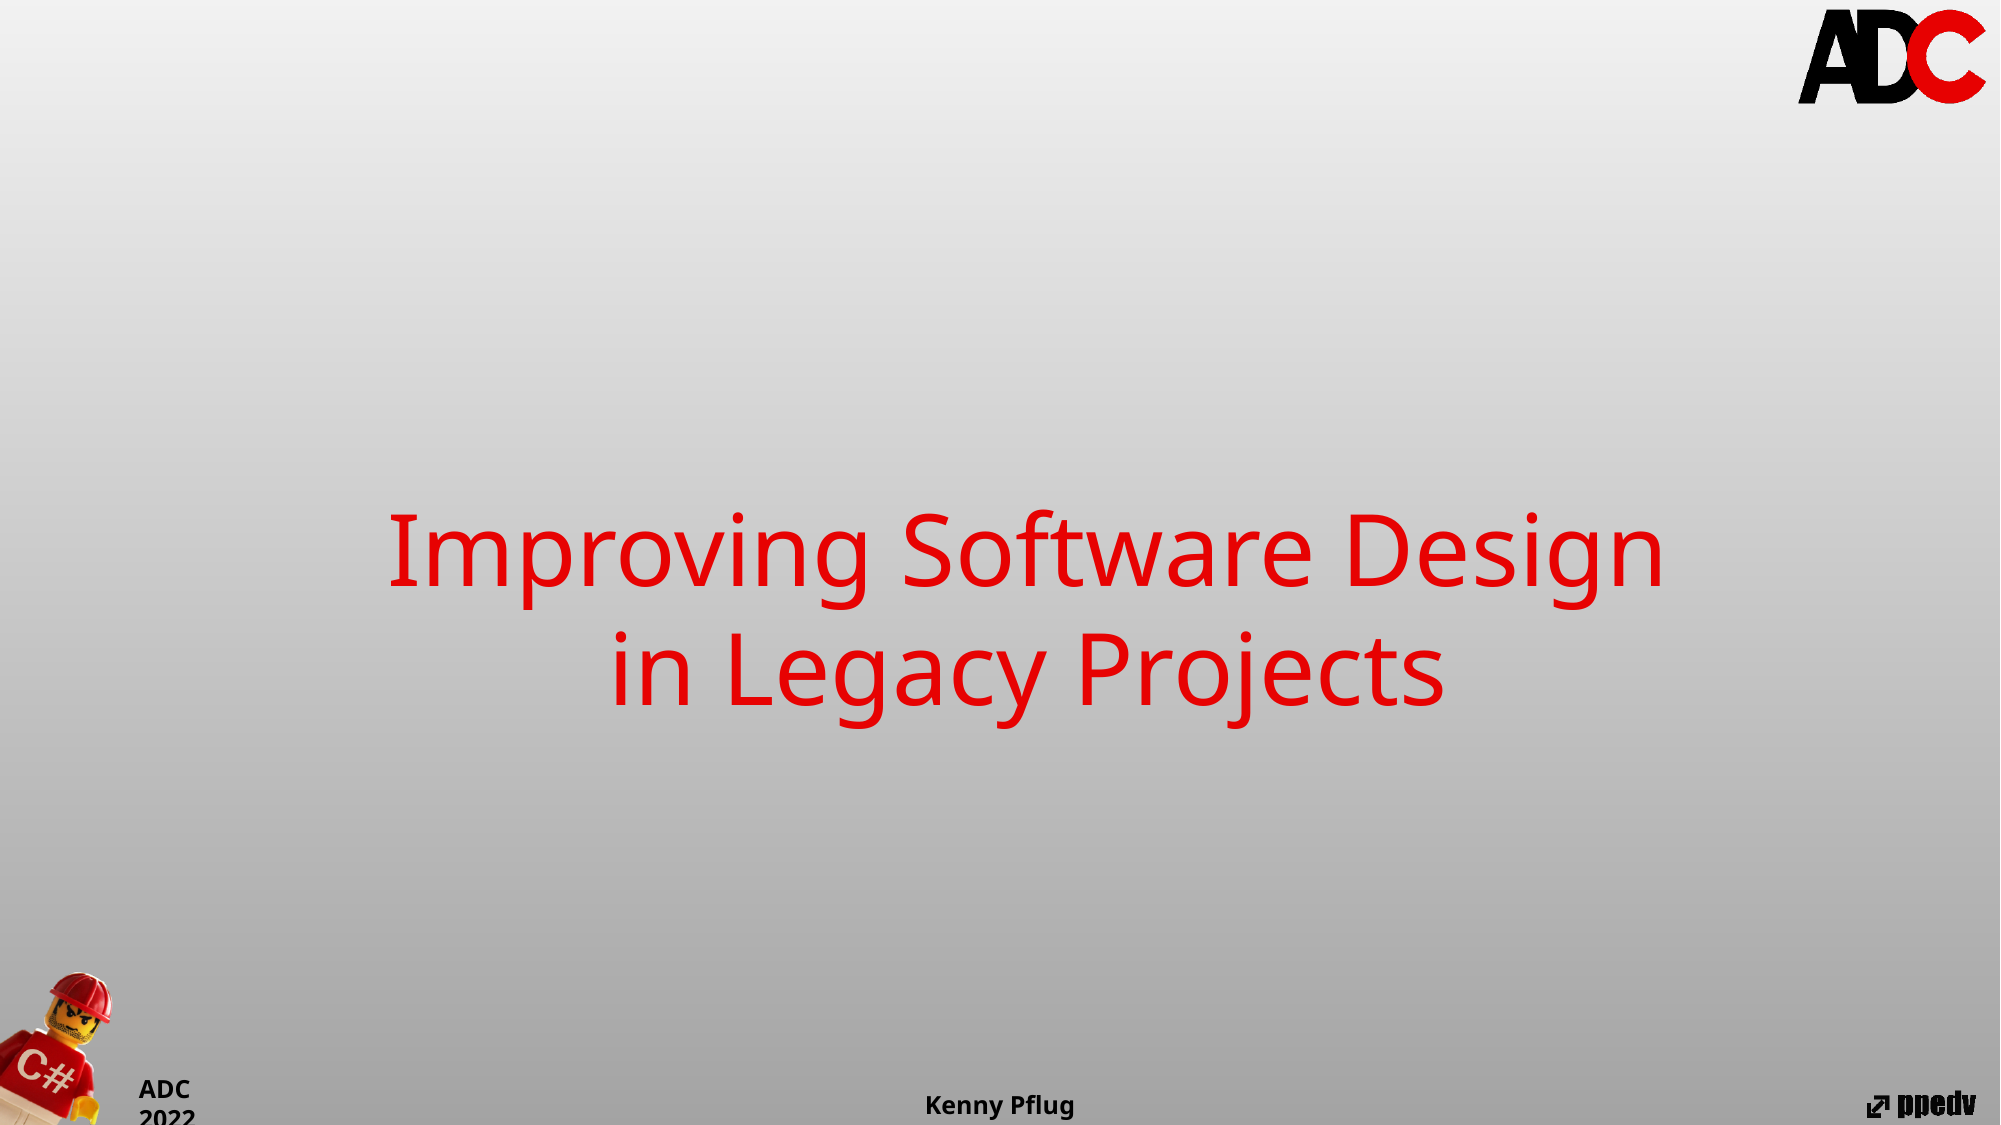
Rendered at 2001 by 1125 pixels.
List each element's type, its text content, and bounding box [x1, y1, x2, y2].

picture [0, 968, 130, 1125]
picture [1796, 5, 1988, 108]
text_box Improving Software Design in Legacy Projects [152, 478, 1906, 734]
